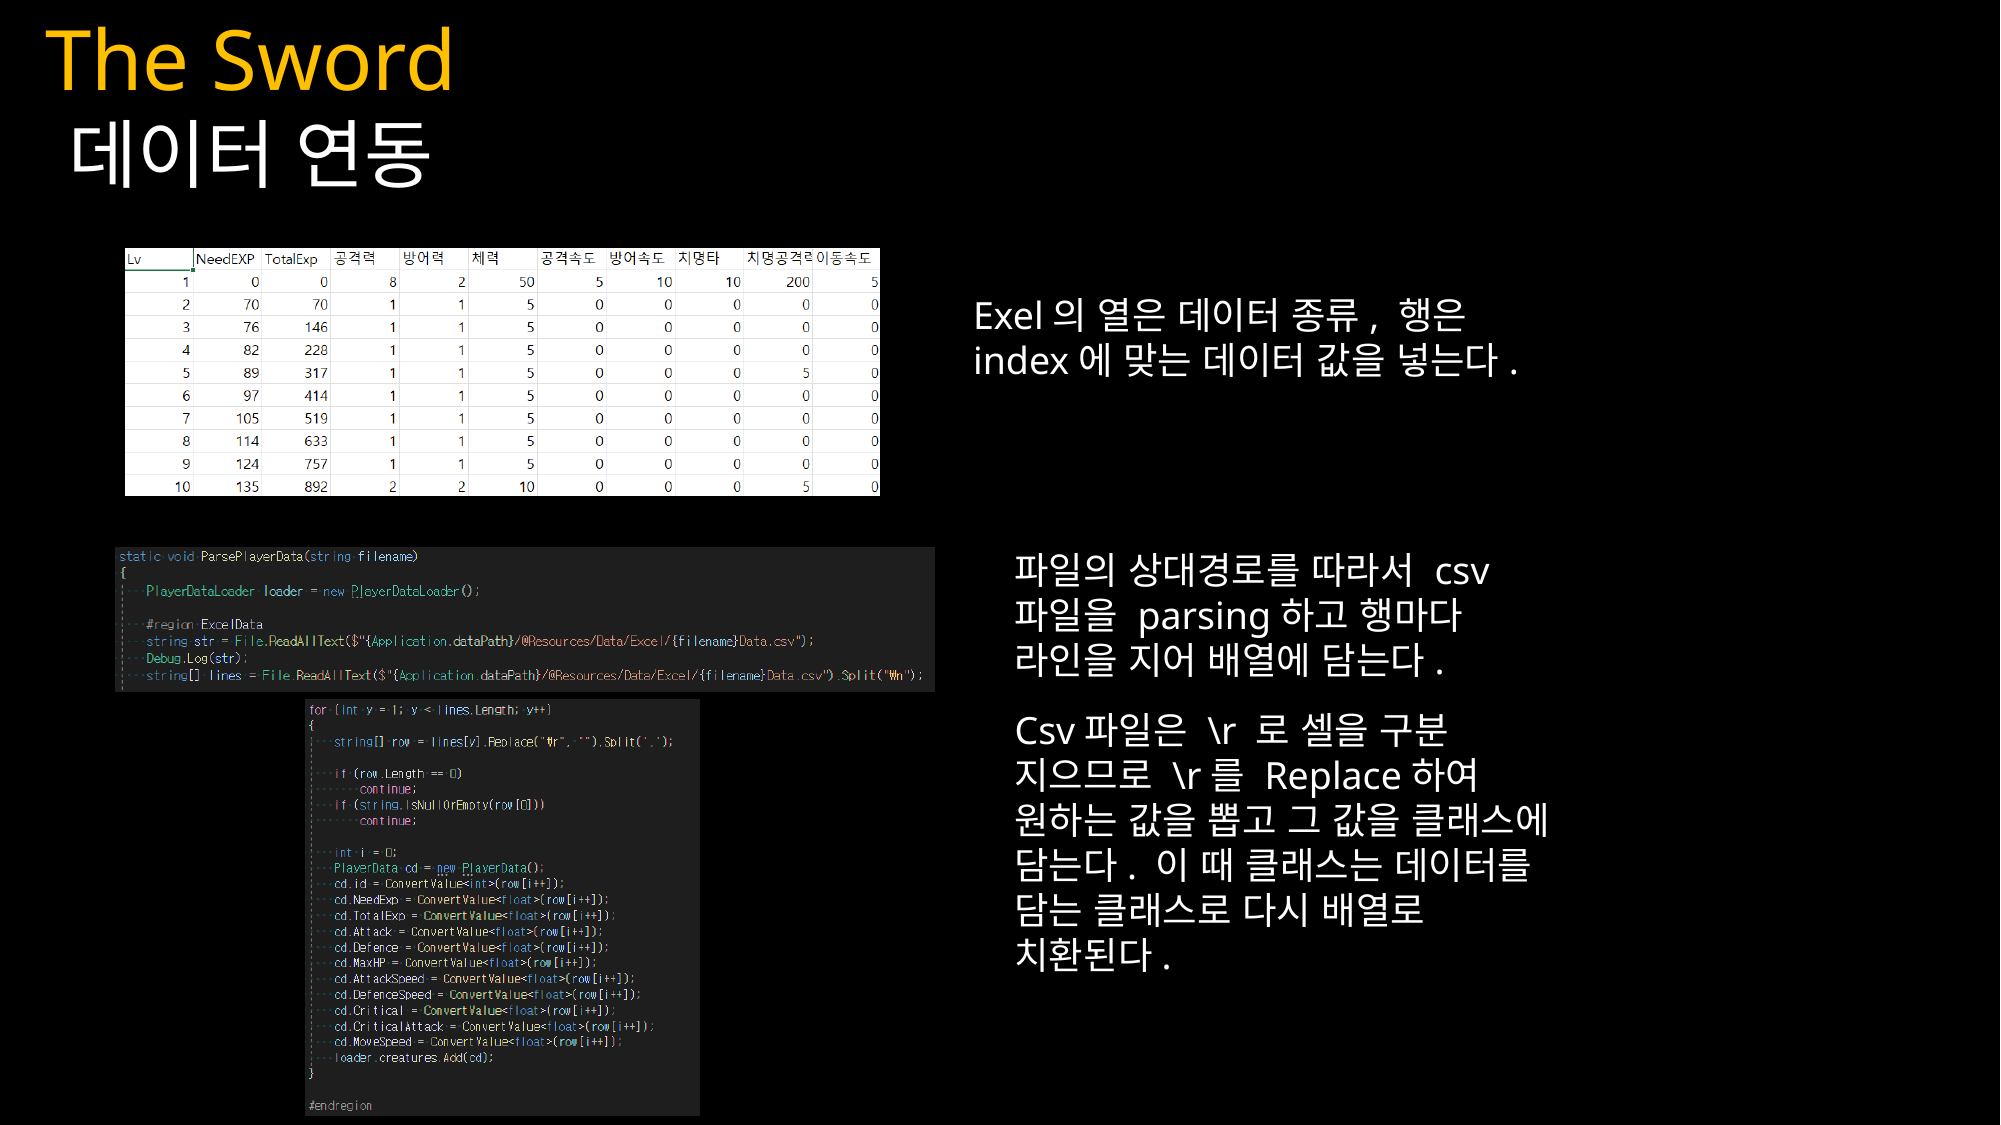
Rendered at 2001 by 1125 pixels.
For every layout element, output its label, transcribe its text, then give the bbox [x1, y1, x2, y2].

text_box The Sword 데이터 연동 [0, 0, 503, 205]
picture [305, 698, 700, 1116]
picture [124, 247, 880, 496]
text_box Csv파일은 \r 로 셀을 구분 지으므로 \r를 Replace하여 원하는 값을 뽑고 그 값을 클래스에 담는다. 이 때 클래스는 데이터를 담는 클래스로 다시 배열로 치환된다. [999, 699, 1569, 985]
text_box 파일의 상대경로를 따라서 csv파일을 parsing하고 행마다 라인을 지어 배열에 담는다. [999, 539, 1569, 690]
picture [114, 547, 936, 692]
text_box Exel의 열은 데이터 종류, 행은 index에 맞는 데이터 값을 넣는다. [958, 284, 1528, 390]
